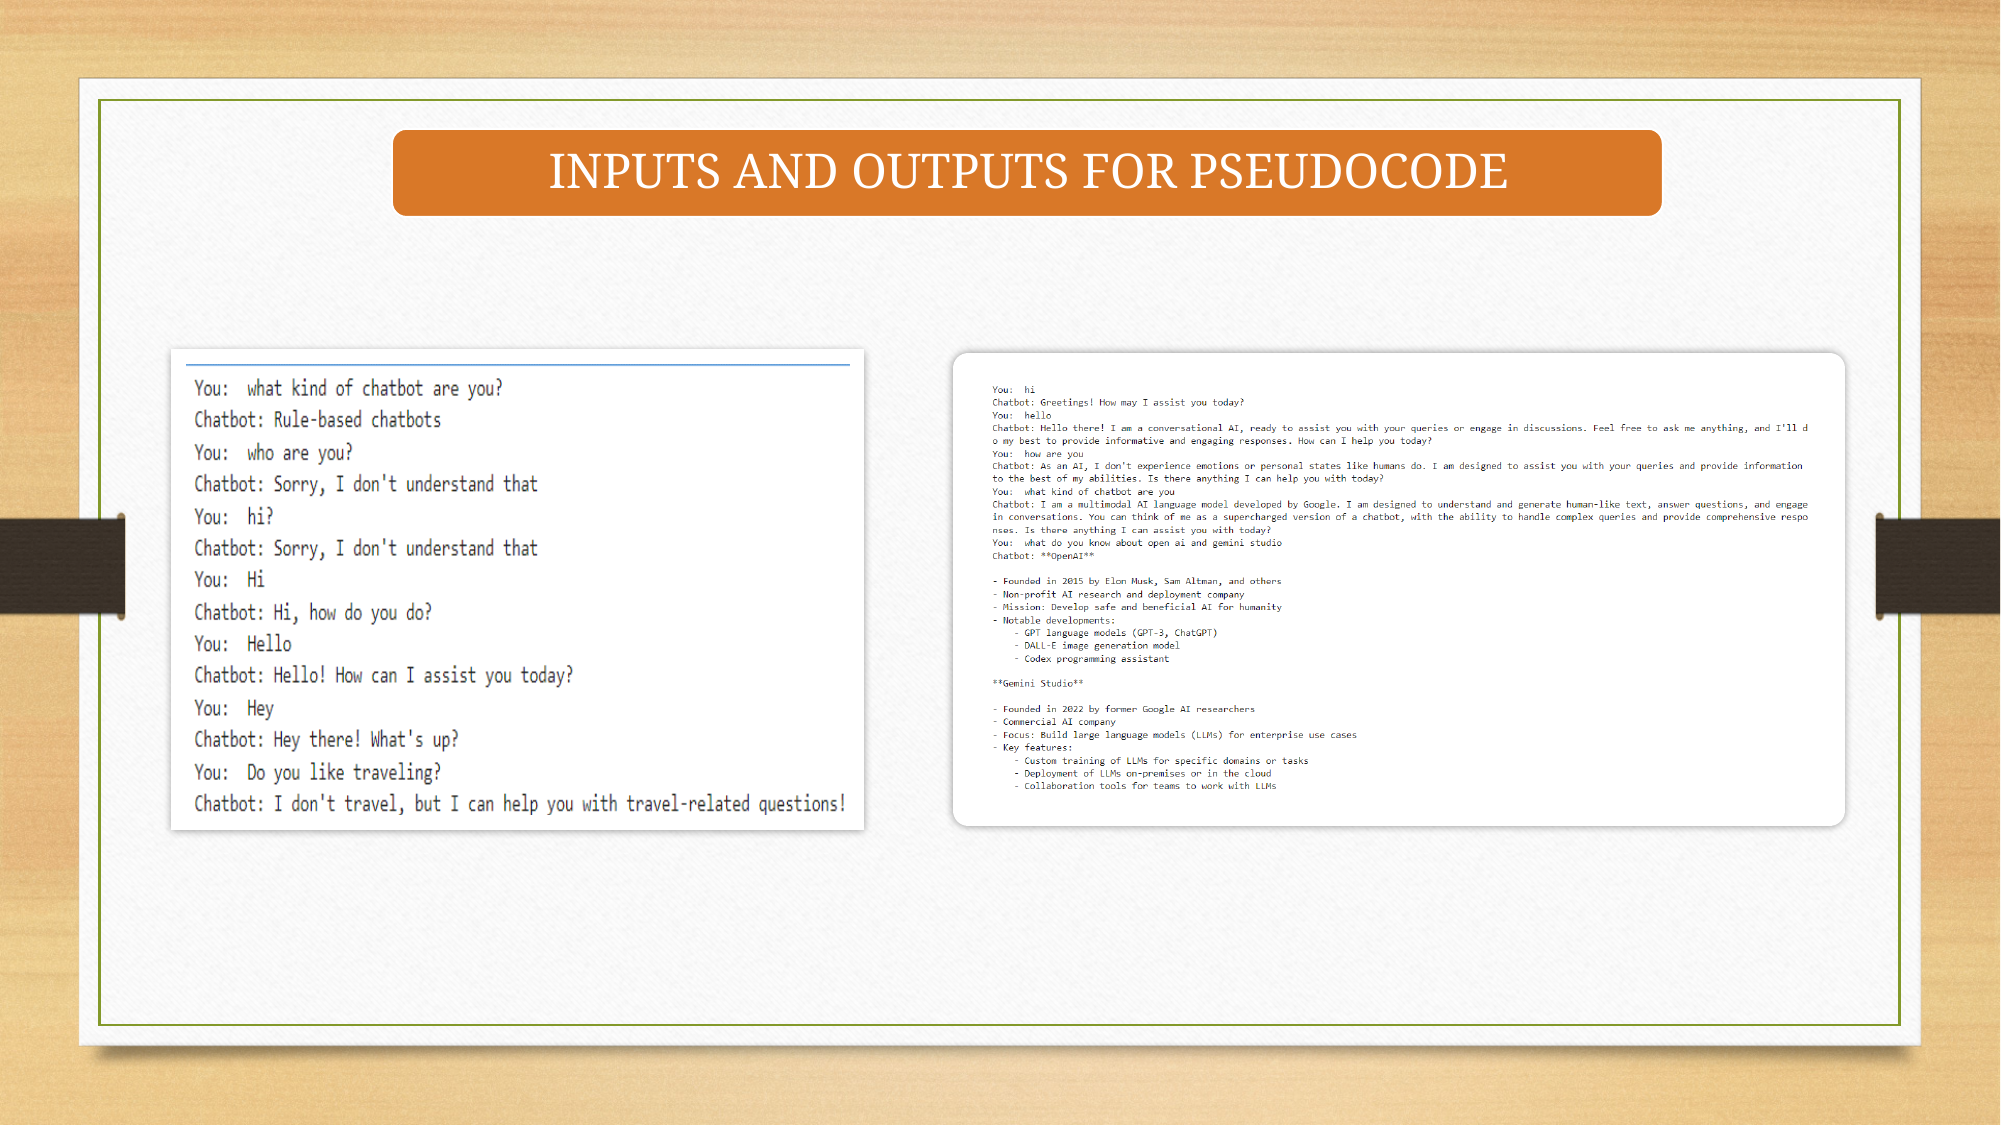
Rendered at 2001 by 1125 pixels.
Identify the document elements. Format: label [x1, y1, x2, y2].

picture [0, 0, 2001, 1125]
text_box [391, 127, 1663, 219]
